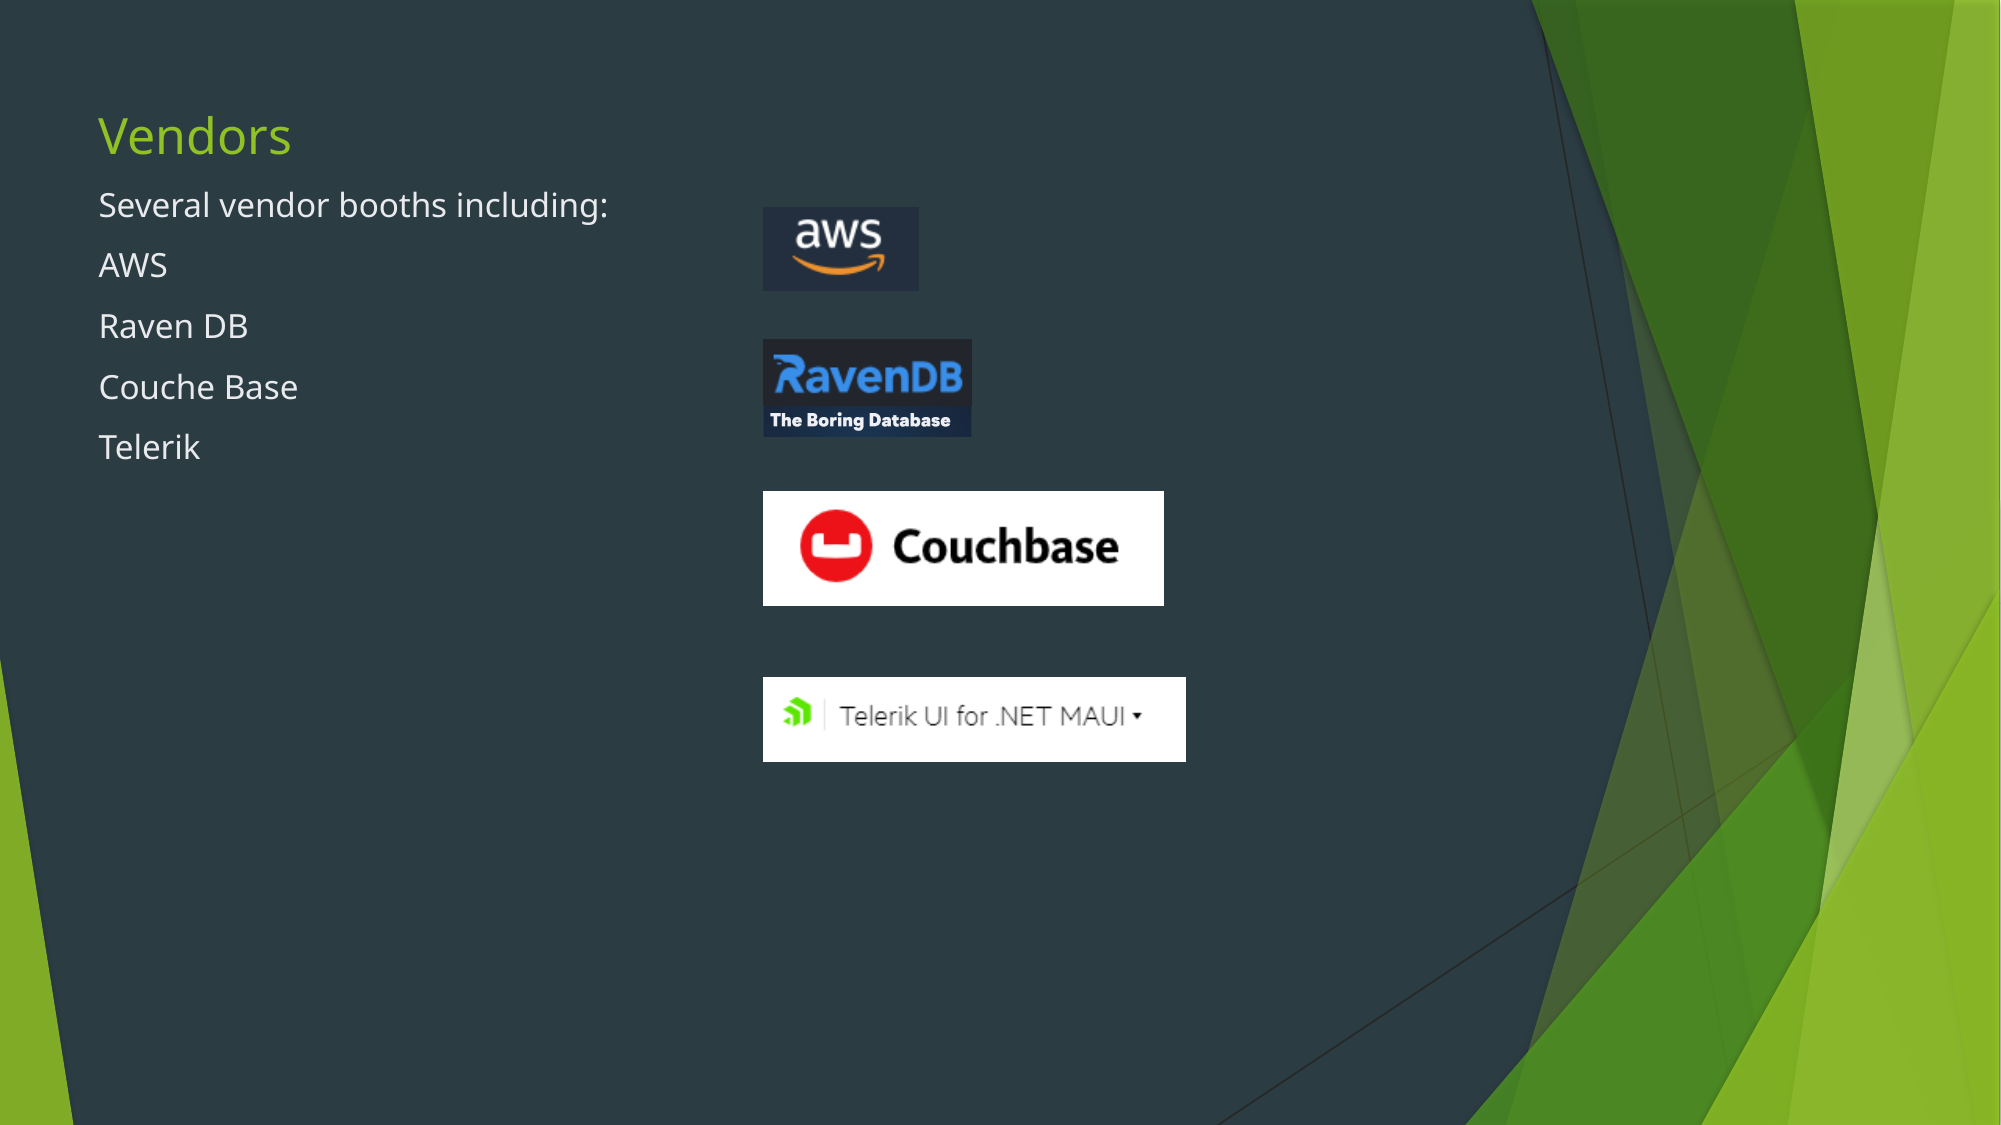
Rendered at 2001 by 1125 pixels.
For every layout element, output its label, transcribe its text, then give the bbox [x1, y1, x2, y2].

picture [763, 677, 1187, 763]
picture [762, 491, 1165, 607]
text_box Vendors [83, 39, 662, 172]
text_box Several vendor booths including: AWS Raven DB Couche Base Telerik [83, 176, 662, 596]
picture [762, 206, 919, 291]
picture [763, 339, 972, 438]
